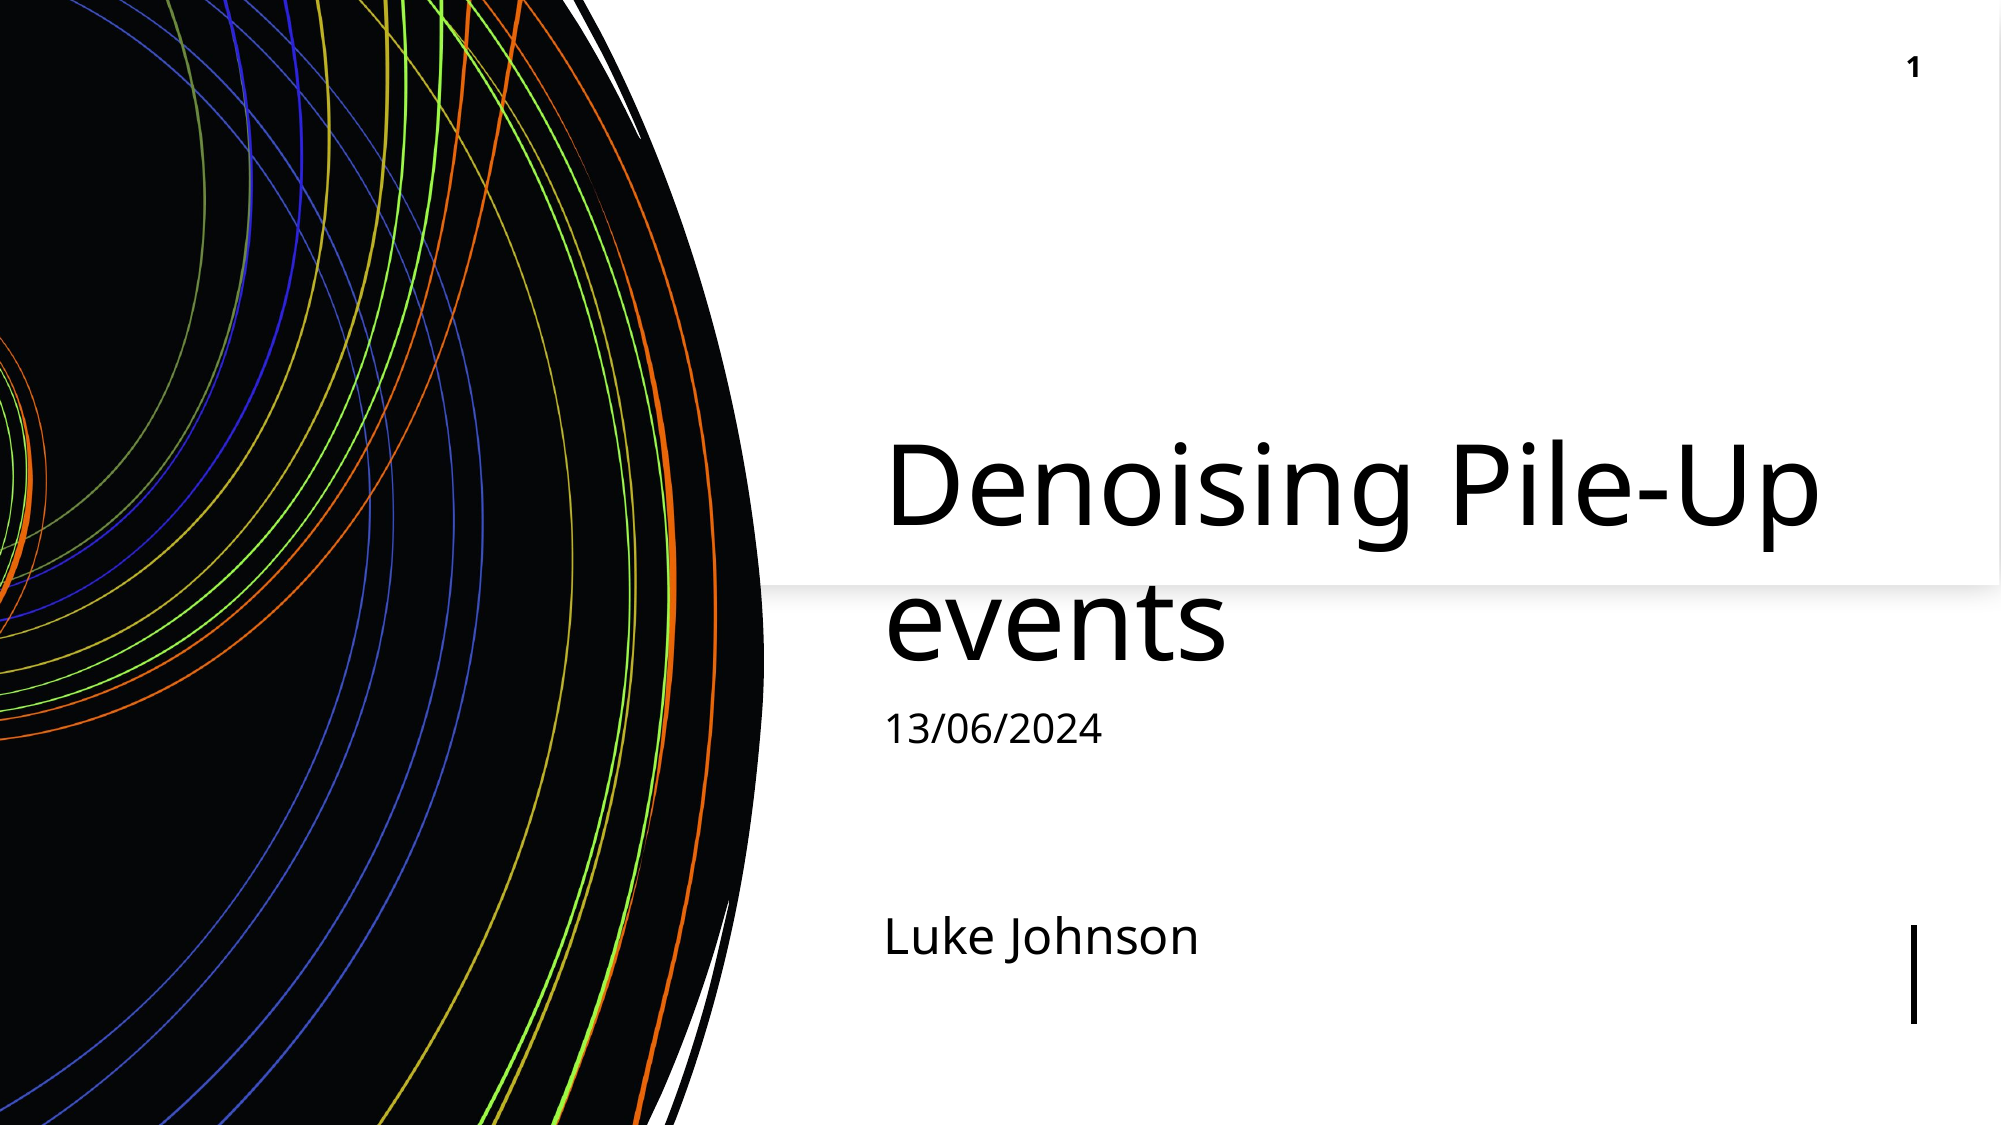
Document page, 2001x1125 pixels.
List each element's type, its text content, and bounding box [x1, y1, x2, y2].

title Denoising Pile-Up events [869, 104, 1895, 690]
subtitle Luke Johnson [869, 891, 1895, 1125]
text_box 13/06/2024 [868, 690, 1619, 760]
picture [0, 0, 764, 1125]
slide_number 1 [1852, 38, 1977, 99]
